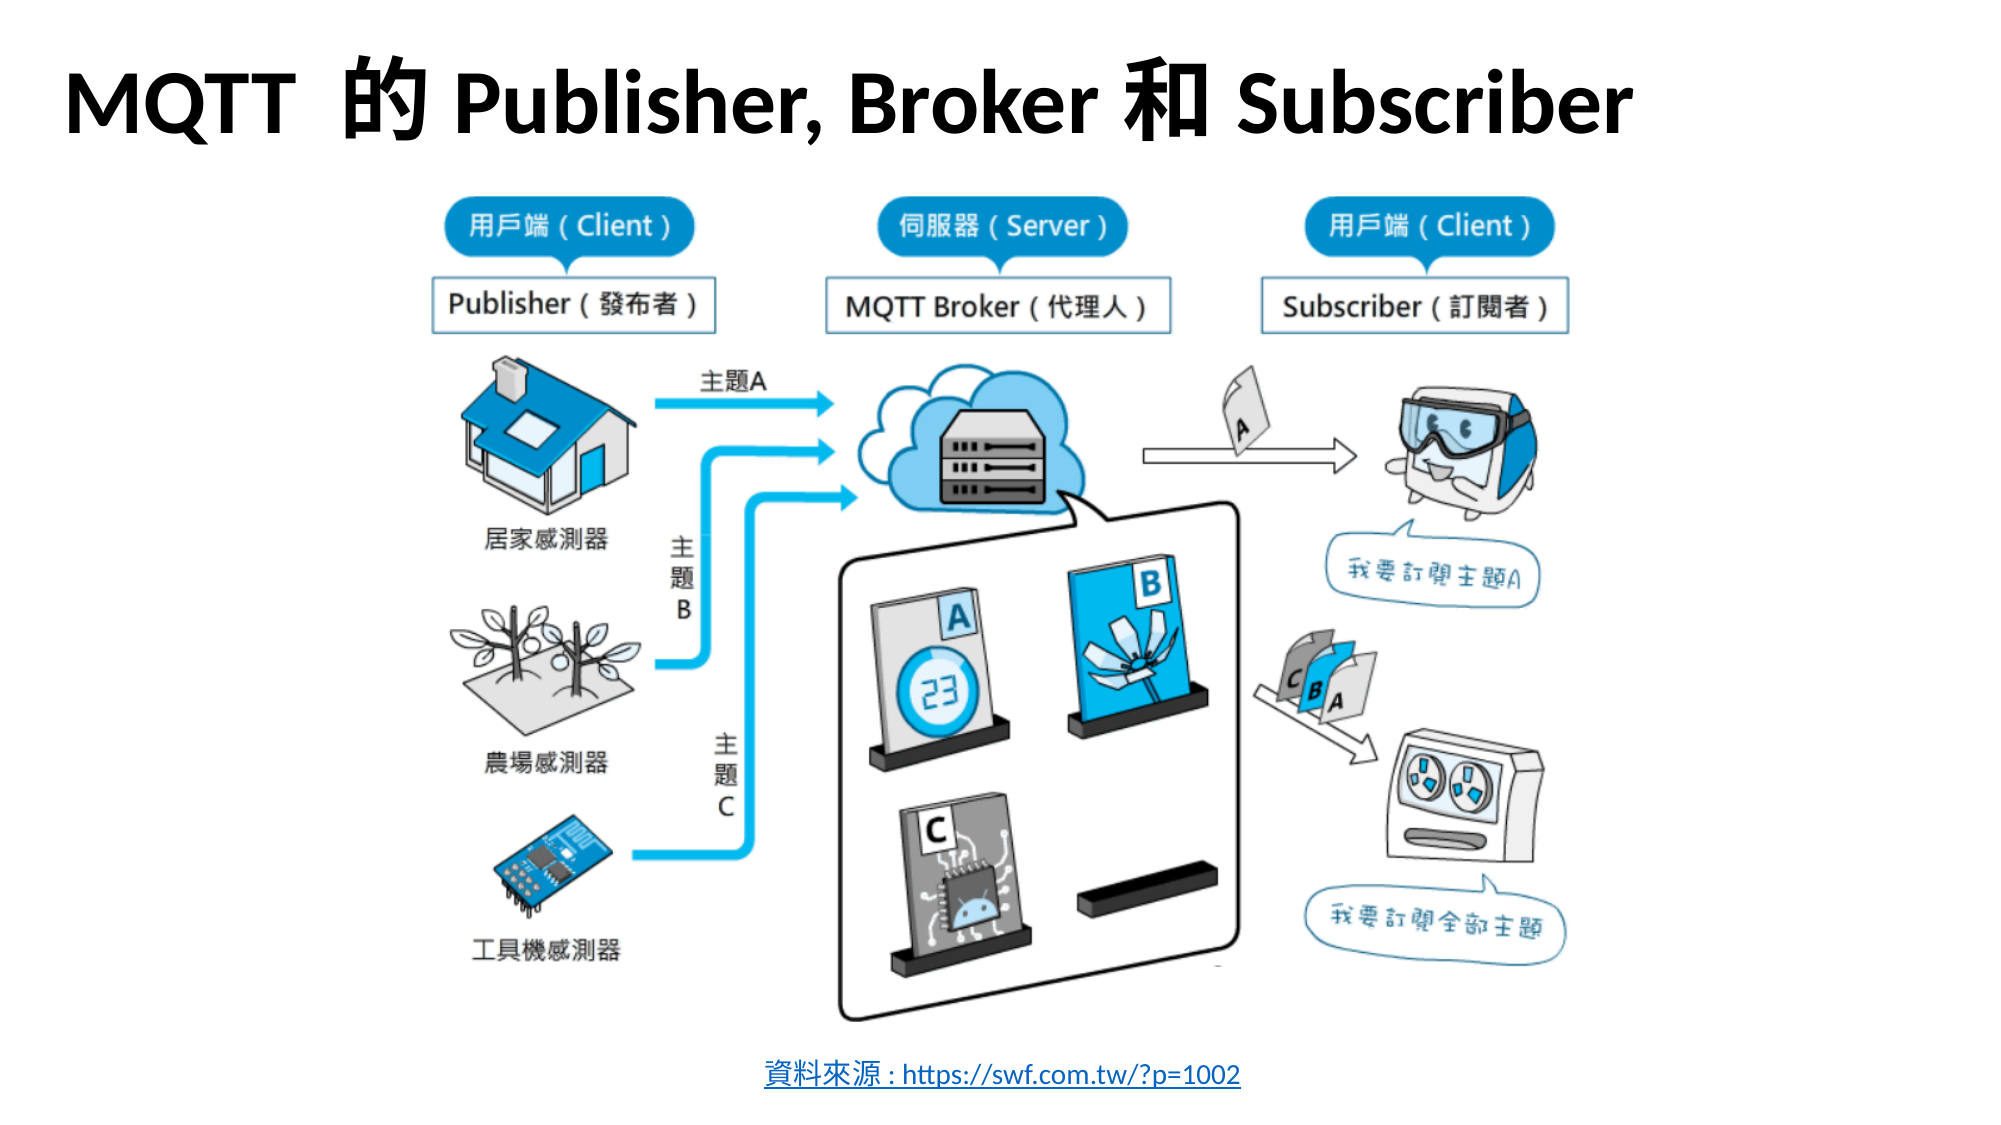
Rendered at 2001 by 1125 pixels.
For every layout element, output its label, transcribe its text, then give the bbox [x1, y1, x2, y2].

picture [424, 189, 1576, 1032]
title MQTT 的Publisher, Broker和Subscriber [48, 32, 1952, 176]
text_box 資料來源 : https://swf.com.tw/?p=1002 [749, 1048, 1256, 1106]
